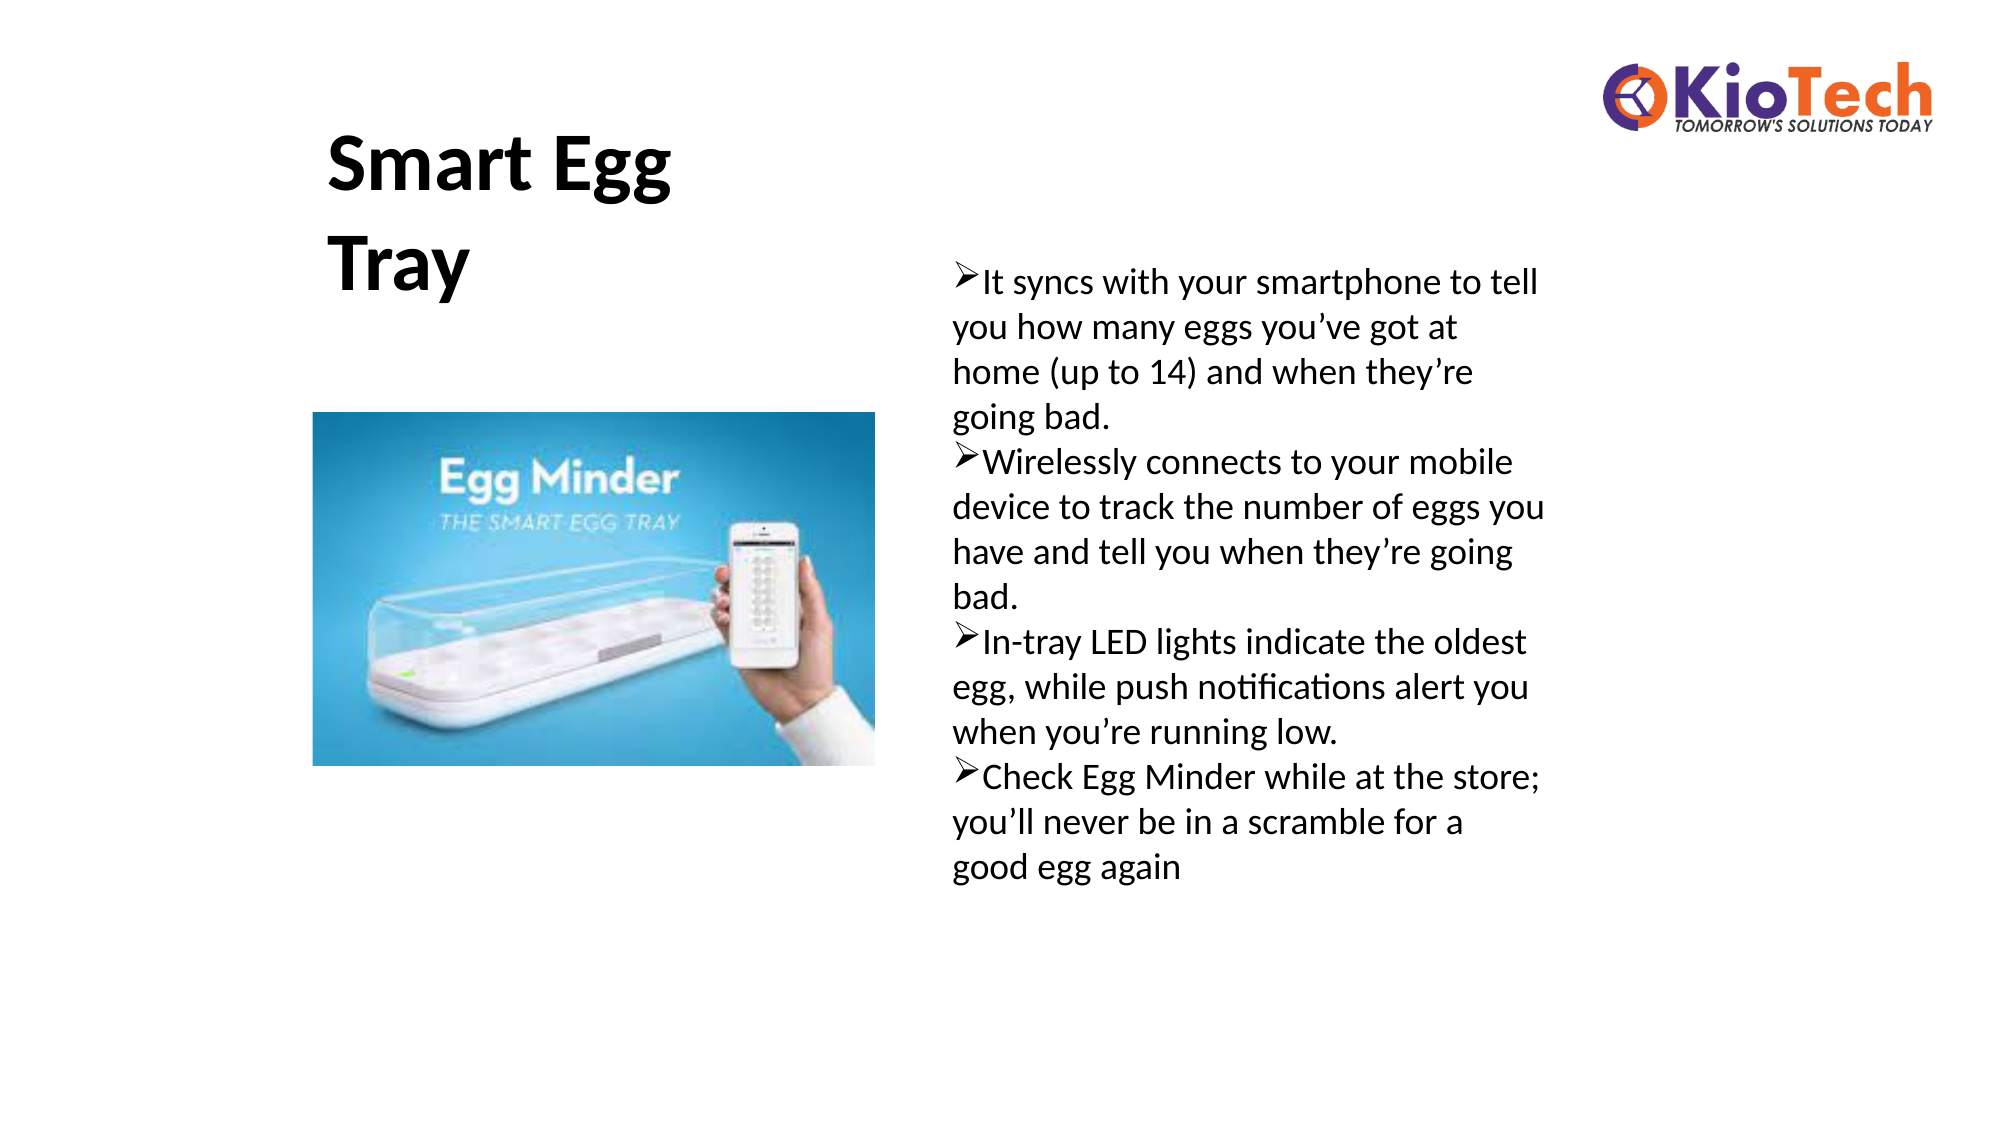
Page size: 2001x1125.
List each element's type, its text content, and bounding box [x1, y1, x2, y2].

text_box It syncs with your smartphone to tell you how many eggs you’ve got at home (up to 14) and when they’re going bad. Wirelessly connects to your mobile device to track the number of eggs you have and tell you when they’re going bad. In-tray LED lights indicate the oldest egg, while push notifications alert you when you’re running low. Check Egg Minder while at the store; you’ll never be in a scramble for a good egg again [937, 249, 1563, 895]
picture [312, 412, 875, 766]
picture [1602, 62, 1933, 132]
text_box Smart Egg Tray [312, 99, 775, 315]
